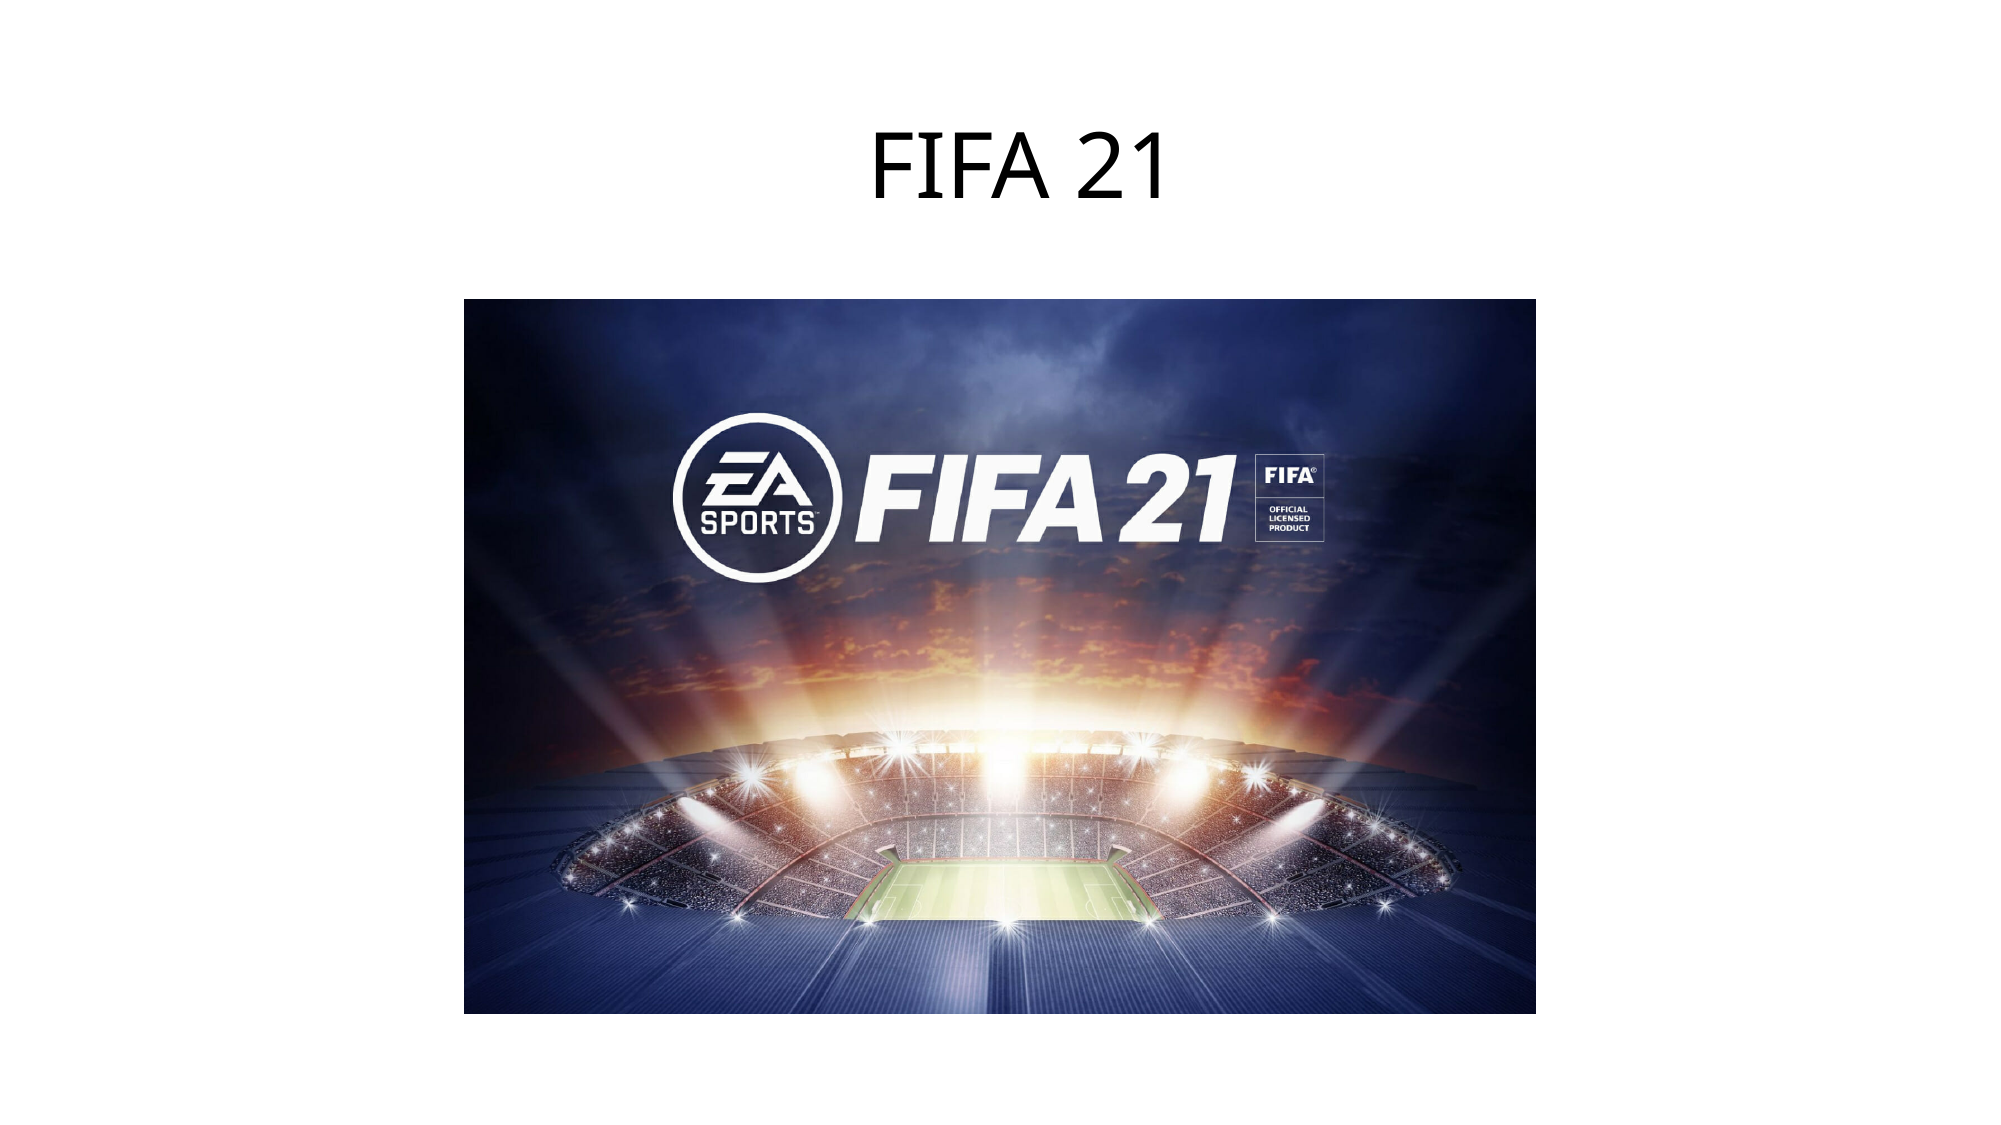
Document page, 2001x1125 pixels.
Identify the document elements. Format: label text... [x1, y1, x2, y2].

title FIFA 21 [184, 59, 1863, 278]
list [464, 299, 1536, 1014]
